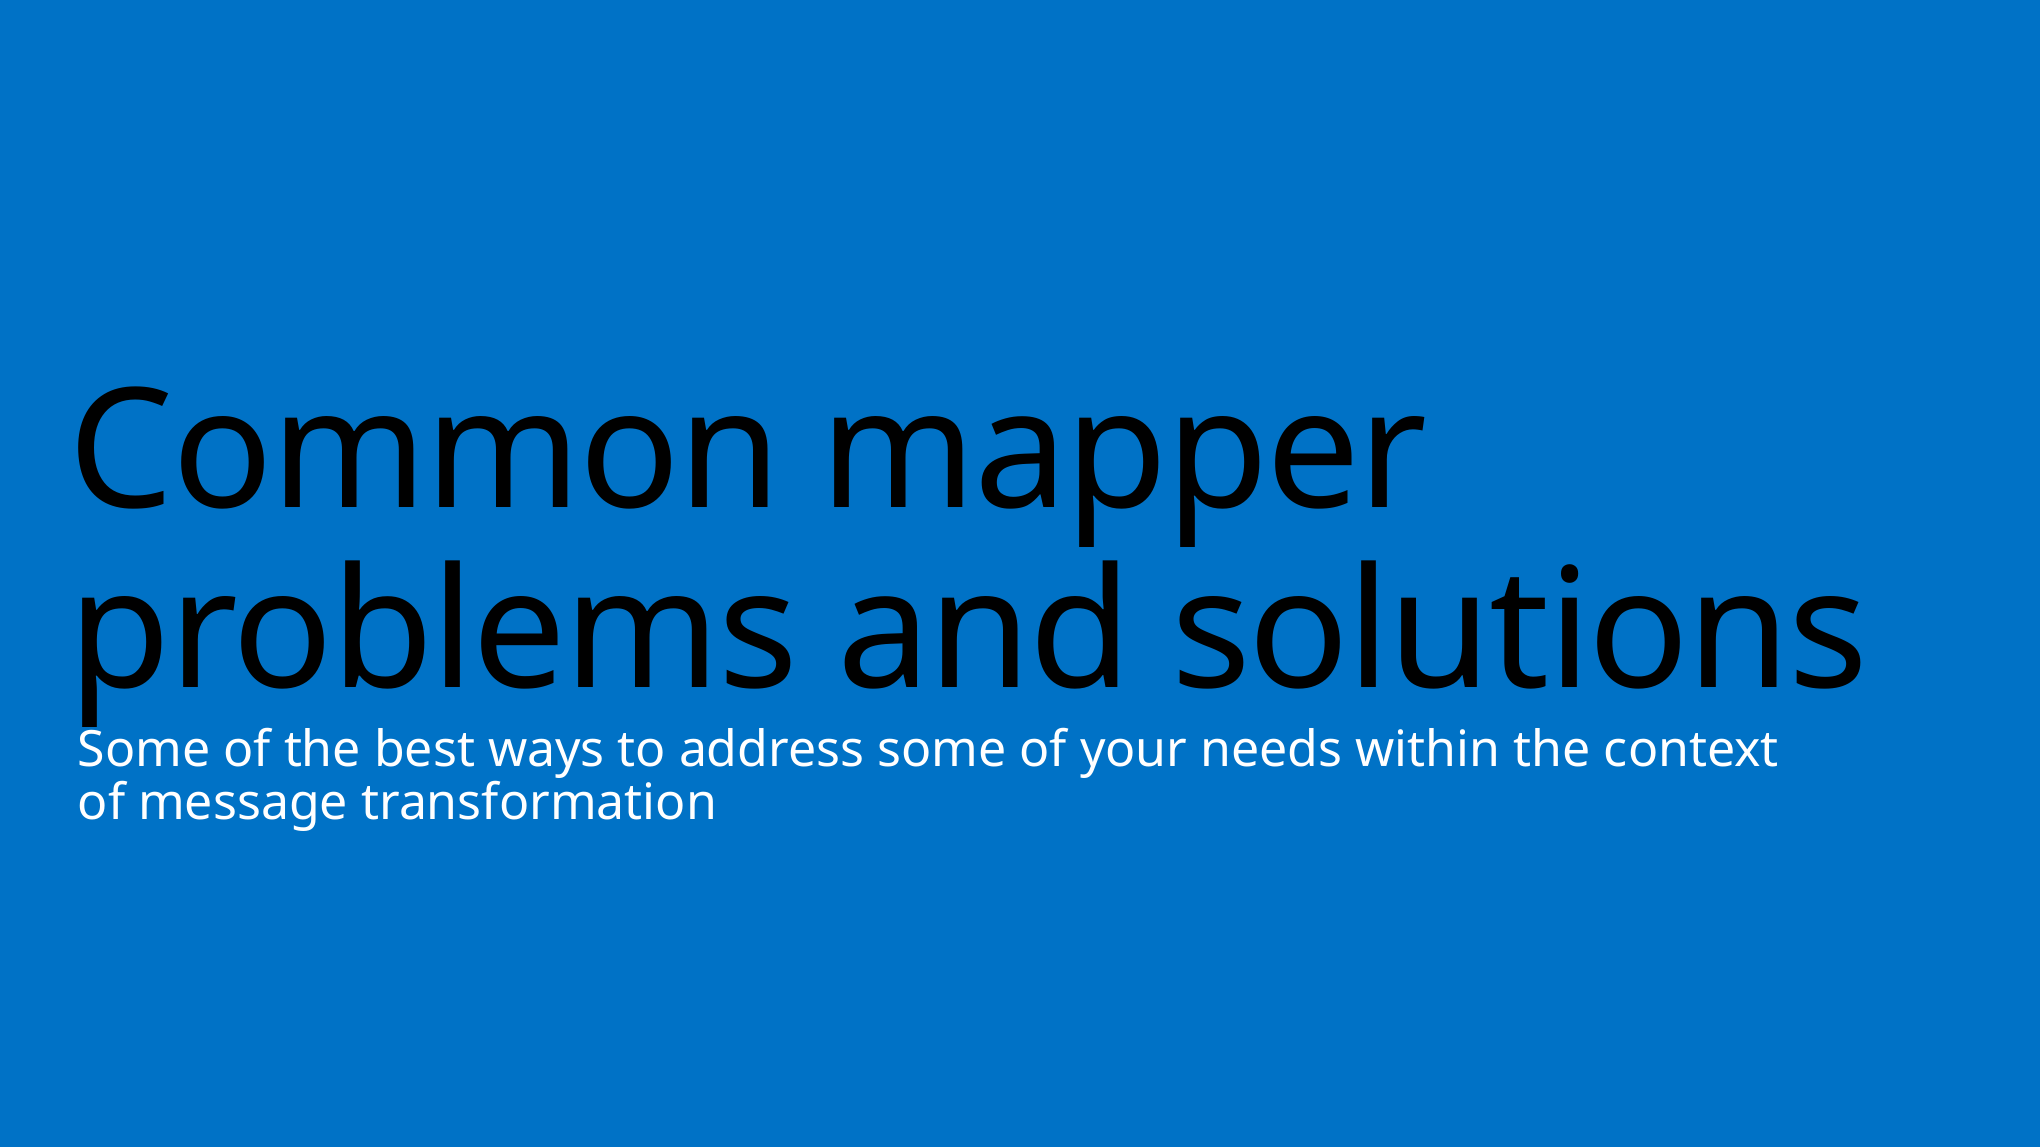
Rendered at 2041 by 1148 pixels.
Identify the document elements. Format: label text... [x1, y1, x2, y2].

text_box Some of the best ways to address some of your needs within the context of message transformation [63, 715, 1823, 760]
title Common mapper problems and solutions [45, 348, 1996, 650]
